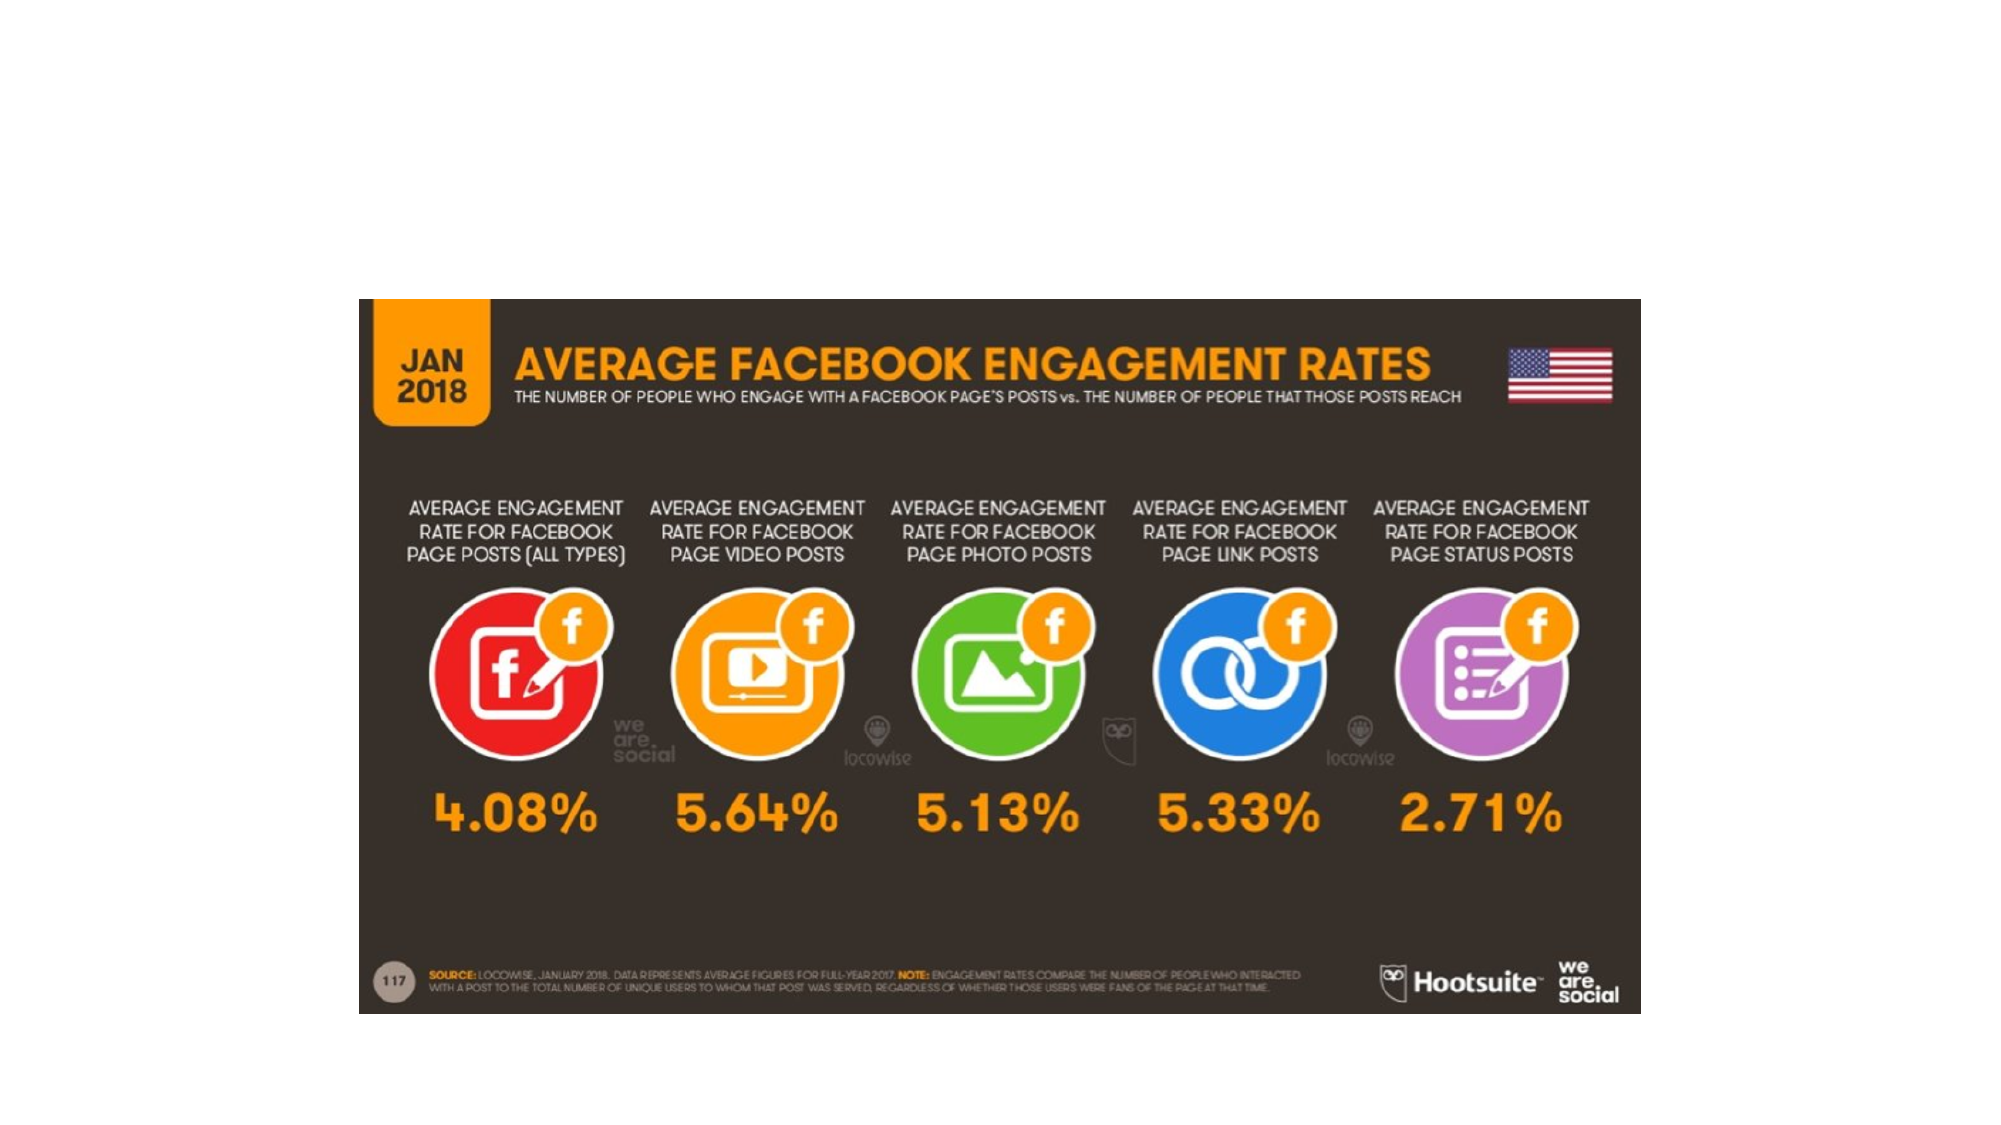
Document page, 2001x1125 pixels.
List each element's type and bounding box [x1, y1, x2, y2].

list [359, 299, 1641, 1014]
